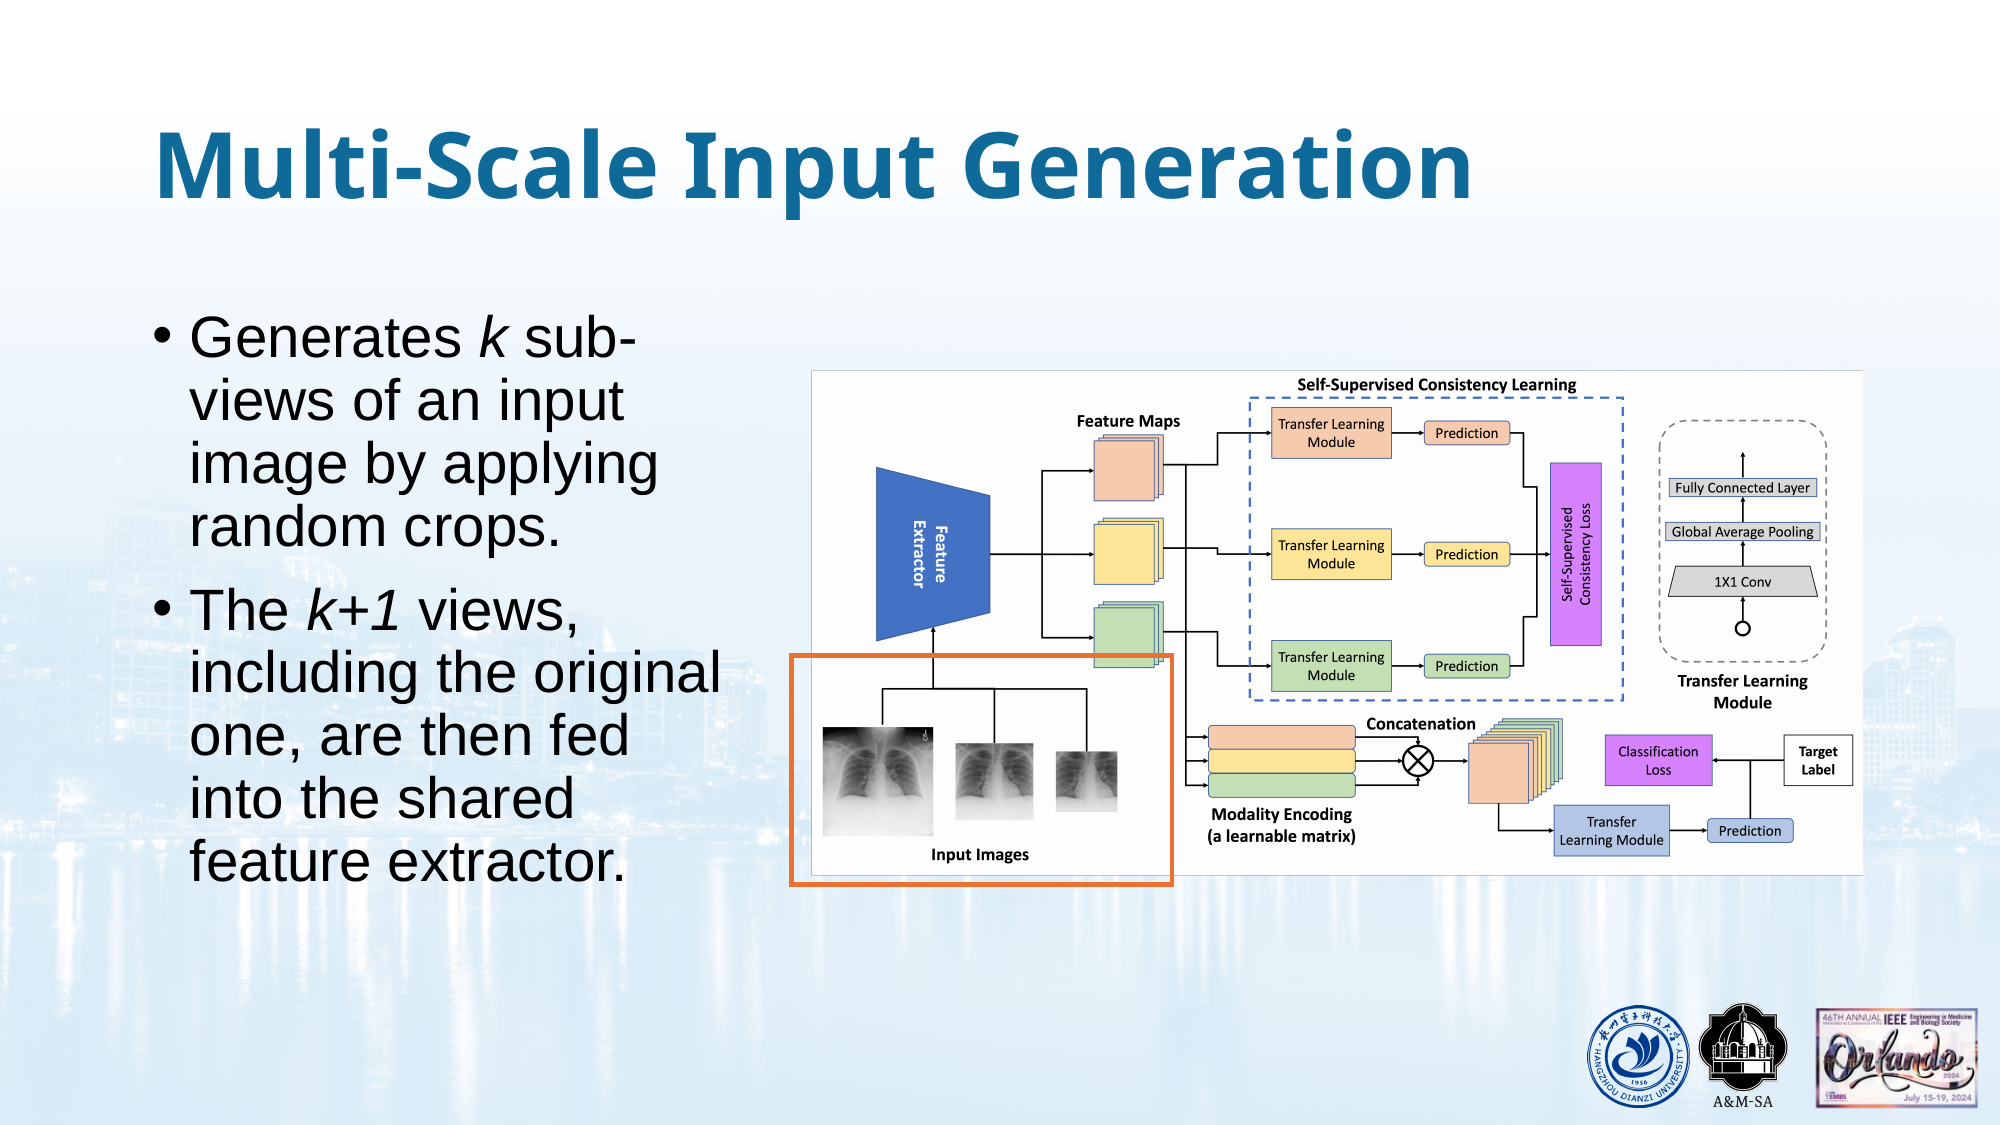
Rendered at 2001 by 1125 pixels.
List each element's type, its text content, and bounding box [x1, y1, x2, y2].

title Multi-Scale Input Generation [137, 59, 1863, 278]
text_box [791, 367, 1863, 886]
picture [0, 0, 2000, 1125]
list Generates k sub-views of an input image by applying random crops. The k+1 views, including the original one, are then fed into the shared feature extractor. [137, 299, 739, 1014]
